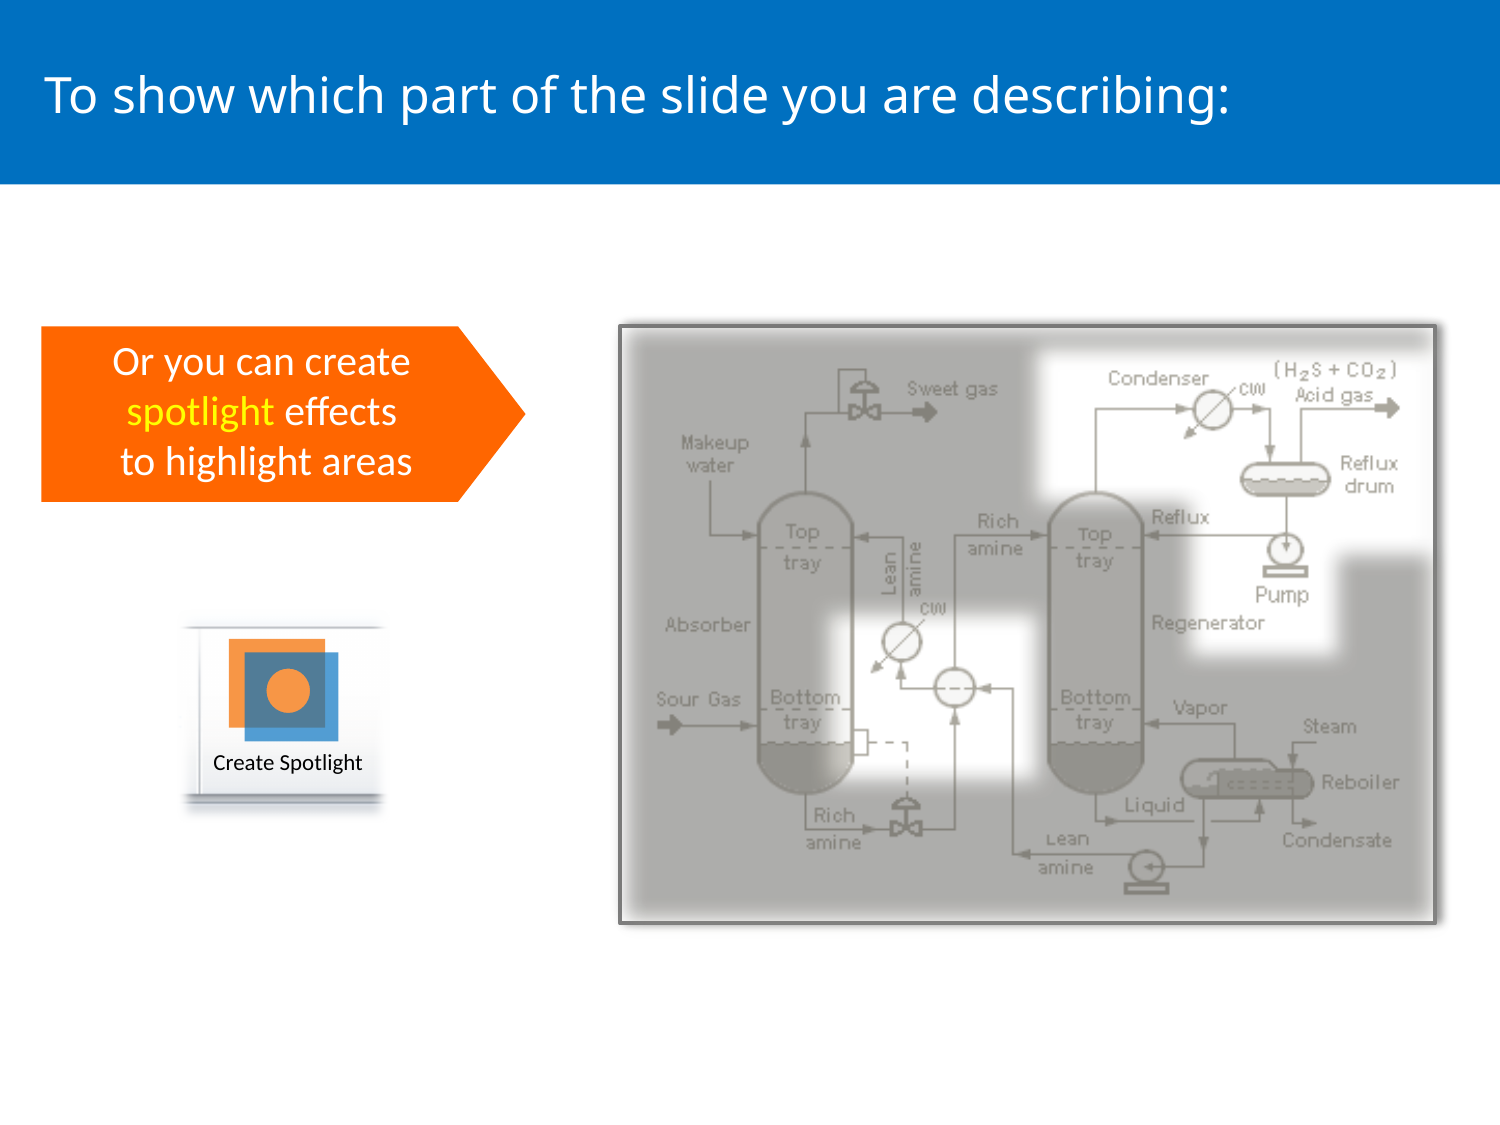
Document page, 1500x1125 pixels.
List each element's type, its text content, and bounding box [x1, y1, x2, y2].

title To show which part of the slide you are describing: [0, 0, 1500, 188]
picture [605, 308, 1451, 939]
text_box Or you can create spotlight effects to highlight areas [41, 326, 526, 502]
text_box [176, 608, 390, 823]
